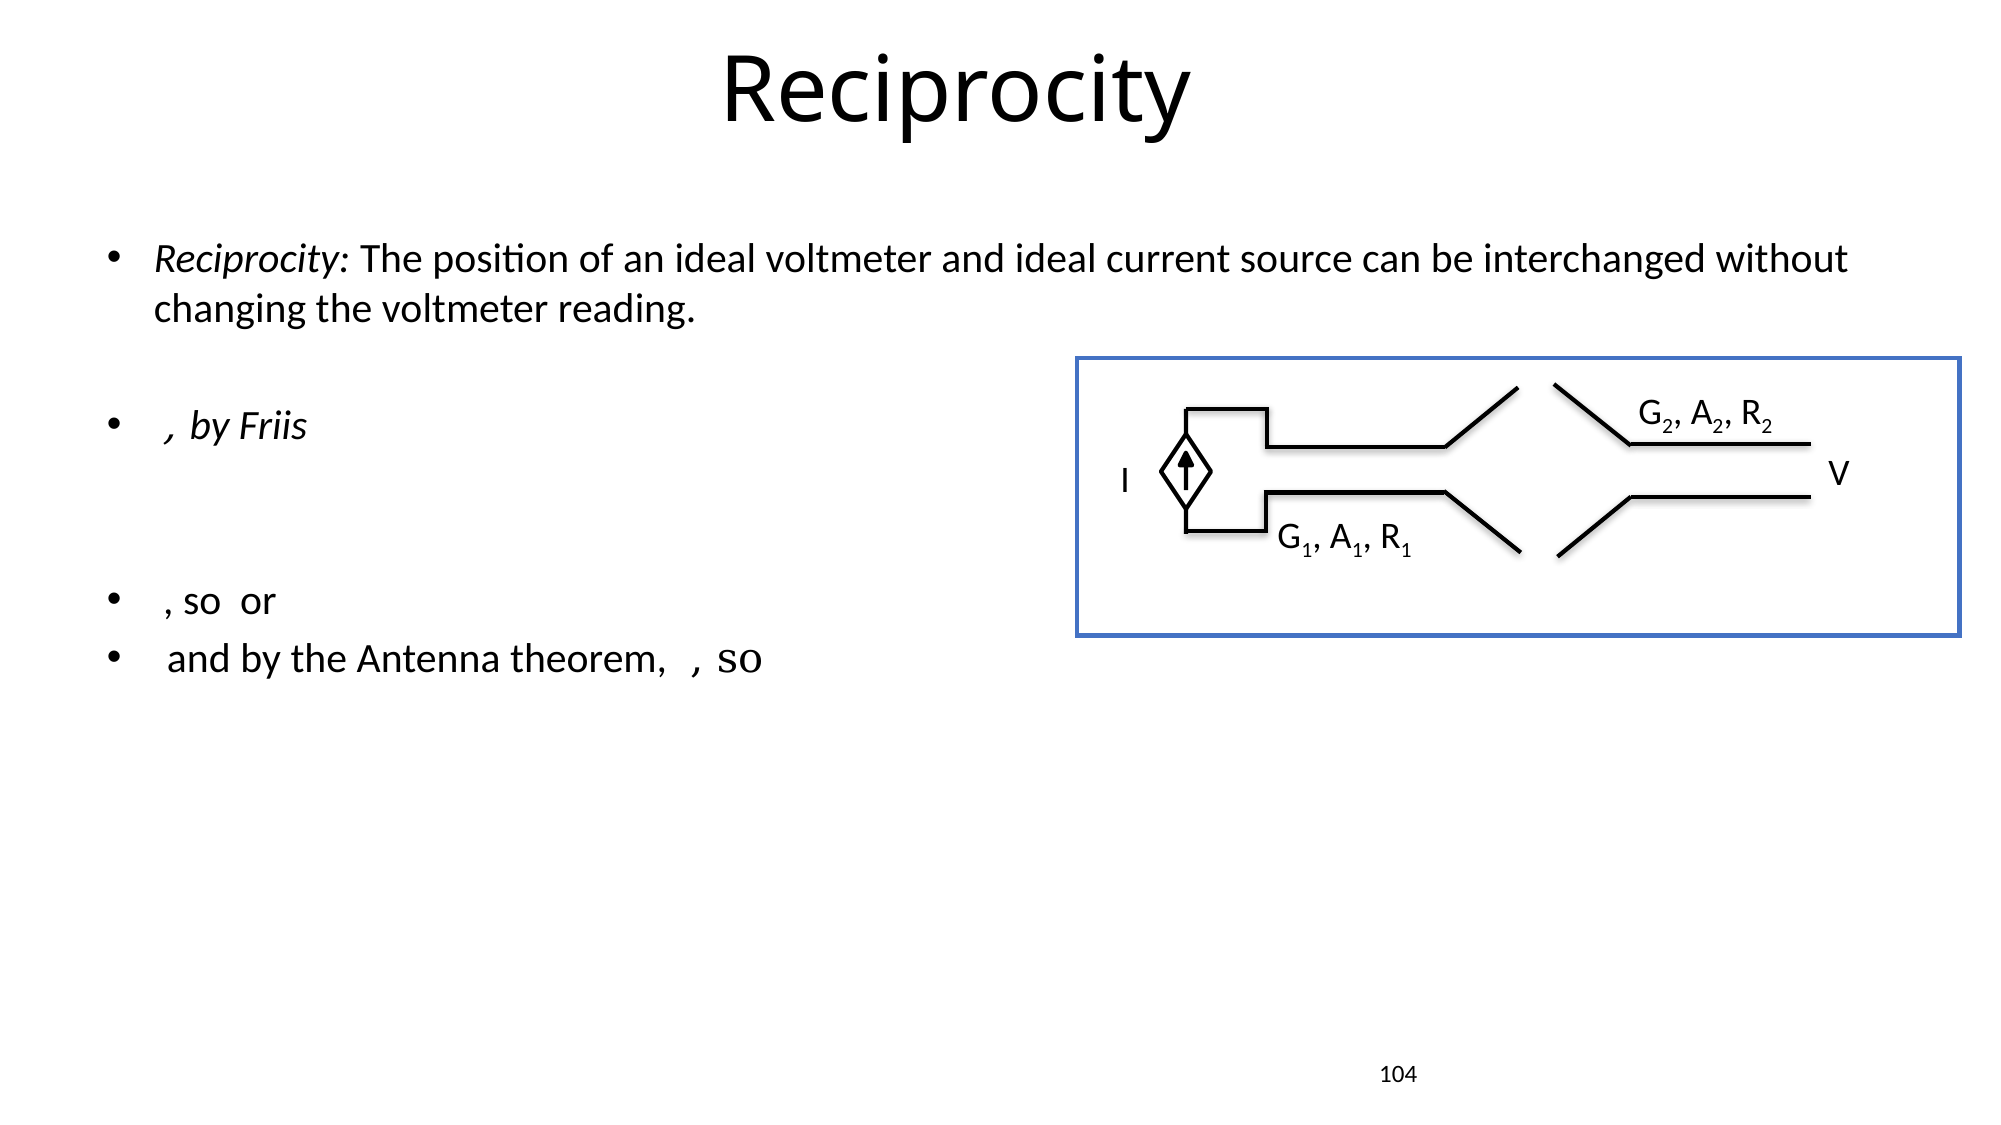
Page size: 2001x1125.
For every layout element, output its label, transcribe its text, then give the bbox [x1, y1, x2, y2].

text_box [1076, 357, 1960, 636]
text_box Reciprocity [99, 29, 1812, 140]
slide_number 104 [1074, 738, 1425, 1125]
